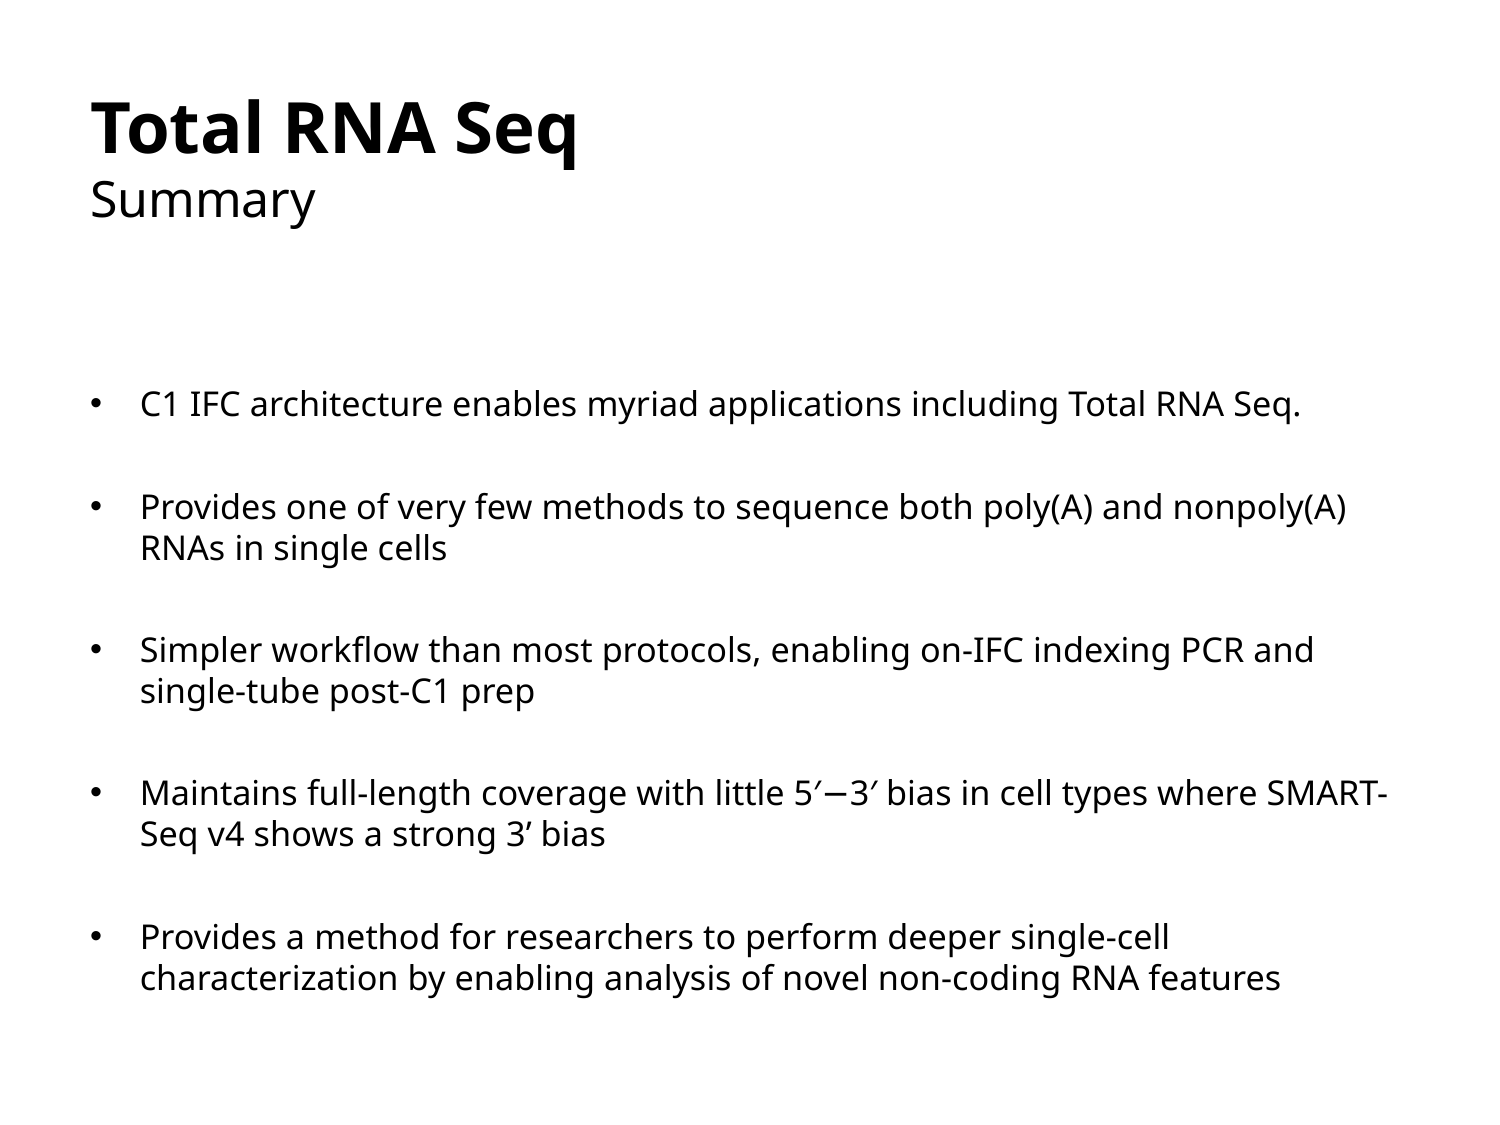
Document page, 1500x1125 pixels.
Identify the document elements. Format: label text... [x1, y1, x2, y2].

title Total RNA Seq Summary [75, 75, 1425, 225]
list C1 IFC architecture enables myriad applications including Total RNA Seq. Provides one of very few methods to sequence both poly(A) and nonpoly(A) RNAs in single cells Simpler workflow than most protocols, enabling on-IFC indexing PCR and single-tube post-C1 prep Maintains full-length coverage with little 5′−3′ bias in cell types where SMART-Seq v4 shows a strong 3ʹ bias Provides a method for researchers to perform deeper single-cell characterization by enabling analysis of novel non-coding RNA features [75, 375, 1425, 1005]
